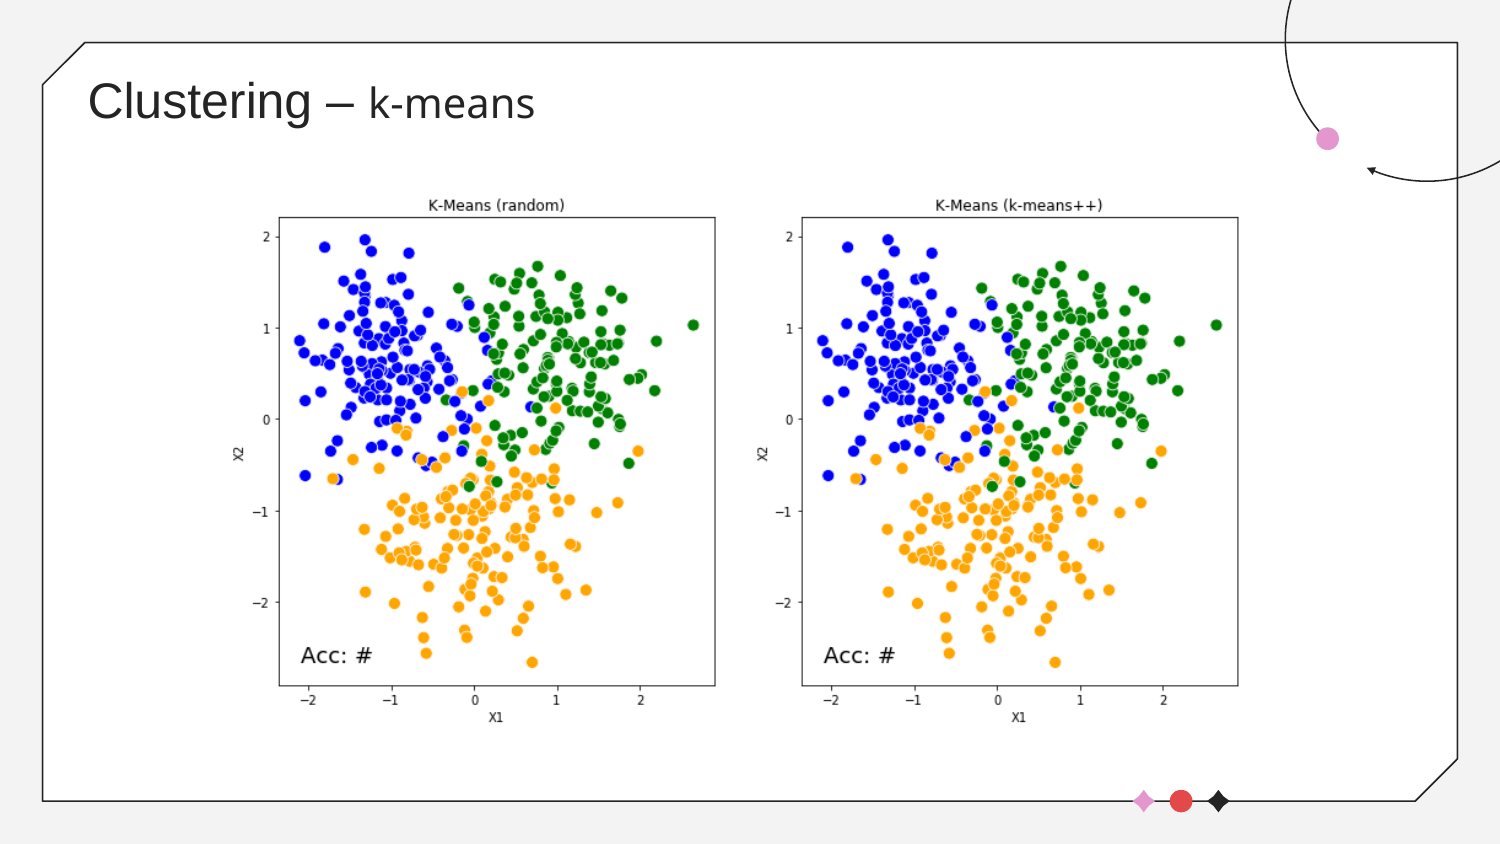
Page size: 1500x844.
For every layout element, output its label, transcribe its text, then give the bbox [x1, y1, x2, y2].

picture [225, 190, 1246, 732]
text_box Clustering – k-means [72, 53, 1337, 148]
